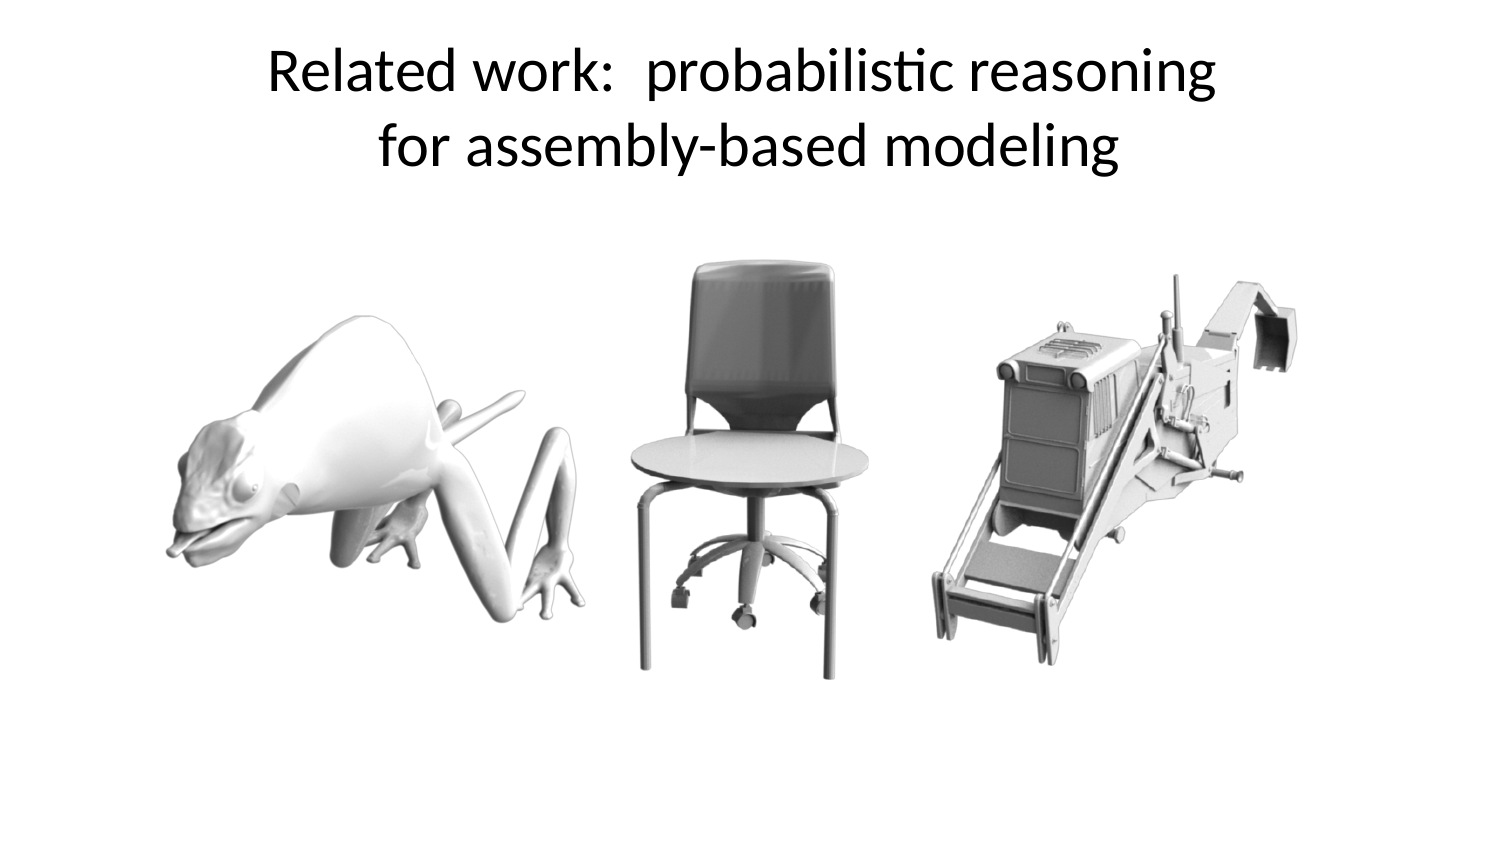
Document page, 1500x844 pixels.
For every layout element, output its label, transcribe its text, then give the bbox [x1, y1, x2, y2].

picture [165, 315, 586, 624]
title Related work: probabilistic reasoning for assembly-based modeling [0, 33, 1500, 175]
picture [630, 259, 869, 680]
picture [930, 272, 1298, 667]
